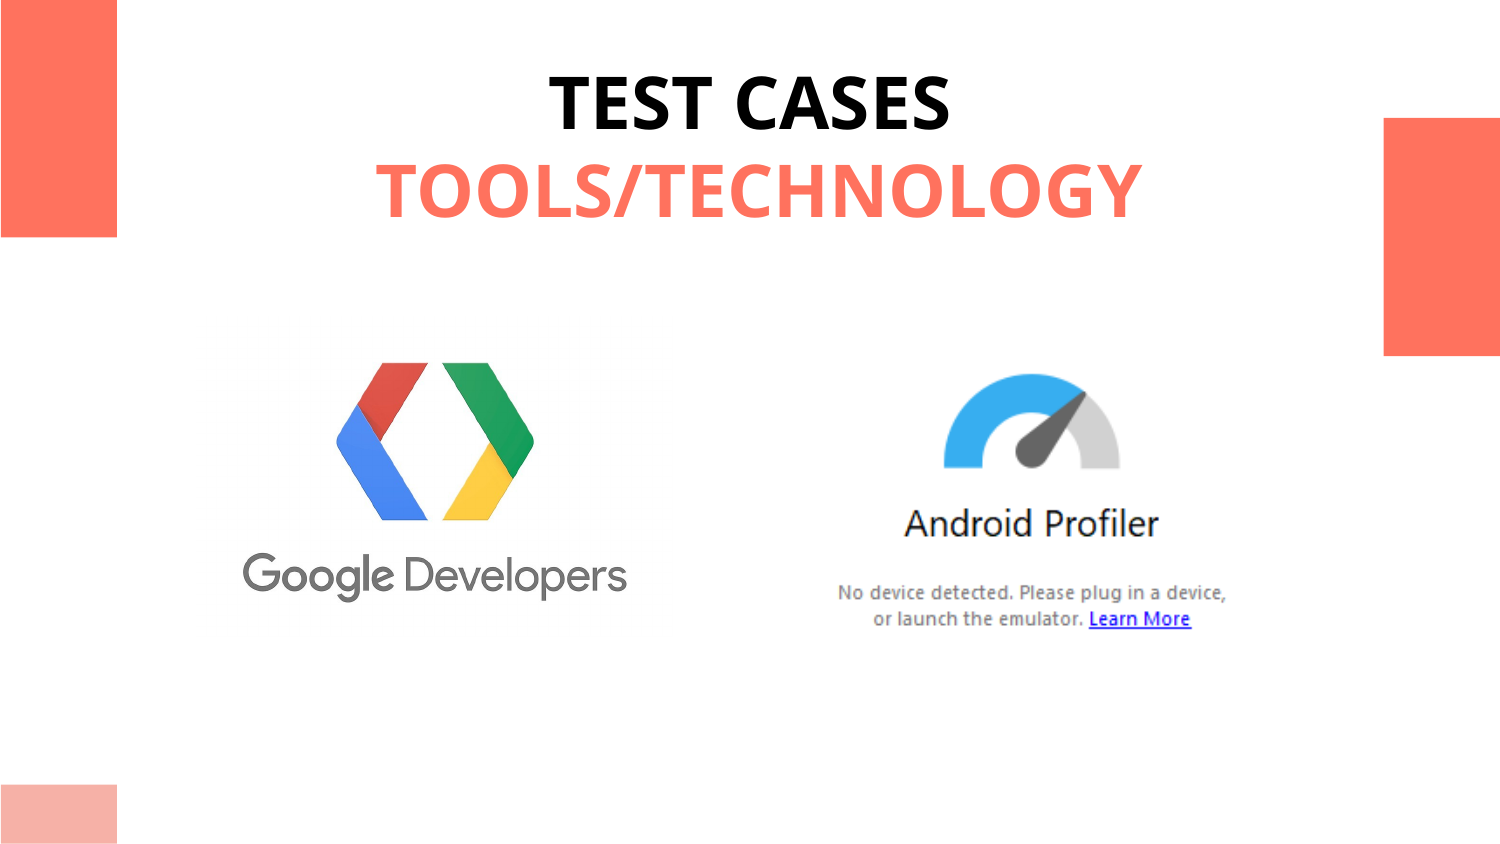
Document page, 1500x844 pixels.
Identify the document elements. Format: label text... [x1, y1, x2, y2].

picture [195, 316, 674, 638]
title TEST CASES TOOLS/TECHNOLOGY [97, 107, 1402, 181]
picture [783, 330, 1262, 652]
